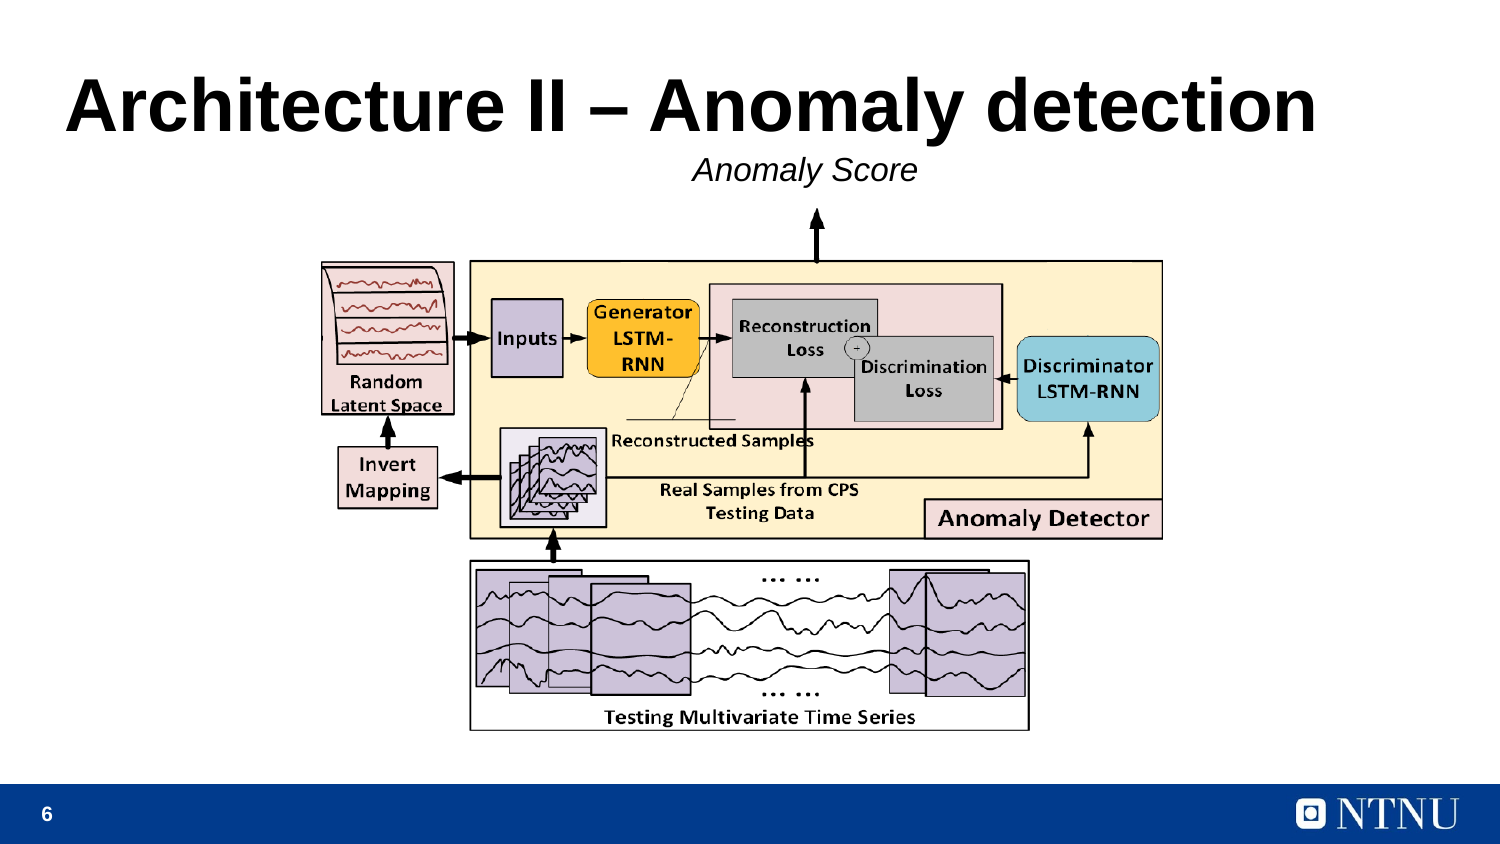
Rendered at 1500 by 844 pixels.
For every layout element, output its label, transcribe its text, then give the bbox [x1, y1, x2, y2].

picture [0, 784, 1500, 844]
title Architecture II – Anomaly detection [49, 48, 1431, 156]
picture [303, 203, 1175, 773]
list Anomaly Score [677, 140, 961, 202]
